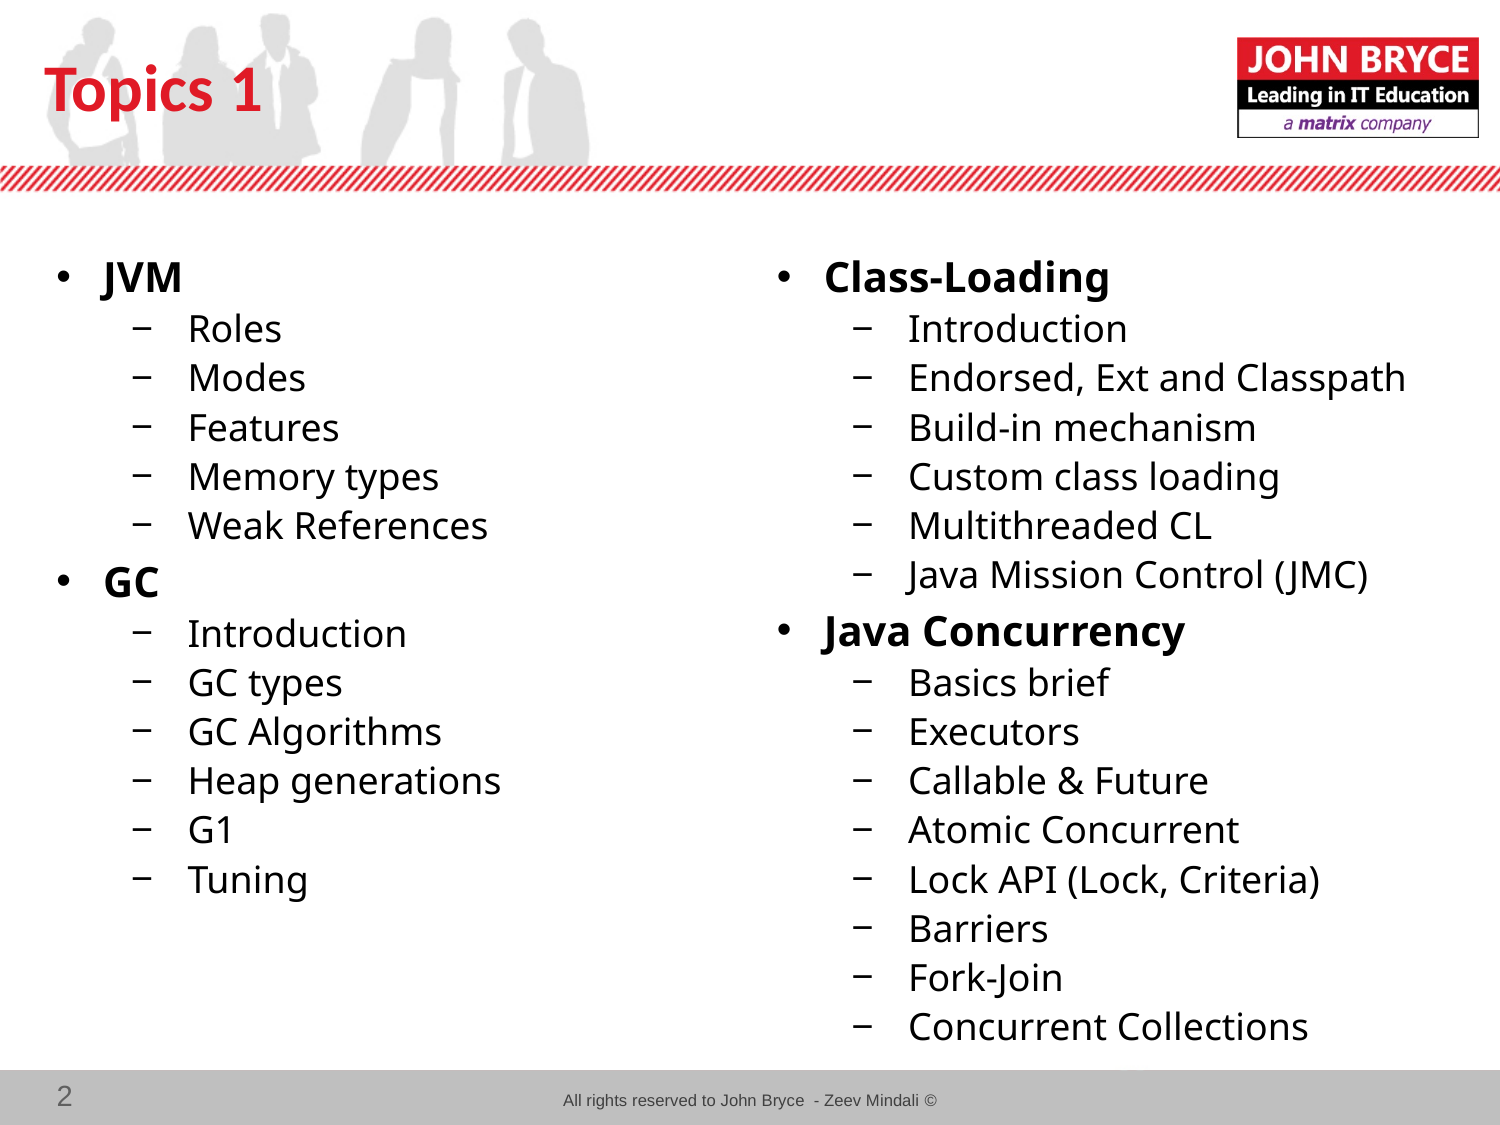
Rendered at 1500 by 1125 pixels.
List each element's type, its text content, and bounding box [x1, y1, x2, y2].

title Topics 1 [29, 21, 1022, 150]
list Class-Loading Introduction Endorsed, Ext and Classpath Build-in mechanism Custom class loading Multithreaded CL Java Mission Control (JMC) Java Concurrency Basics brief Executors Callable & Future Atomic Concurrent Lock API (Lock, Criteria) Barriers Fork-Join Concurrent Collections [761, 243, 1465, 1035]
picture [0, 0, 1500, 1070]
list JVM Roles Modes Features Memory types Weak References GC Introduction GC types GC Algorithms Heap generations G1 Tuning [41, 243, 744, 1035]
